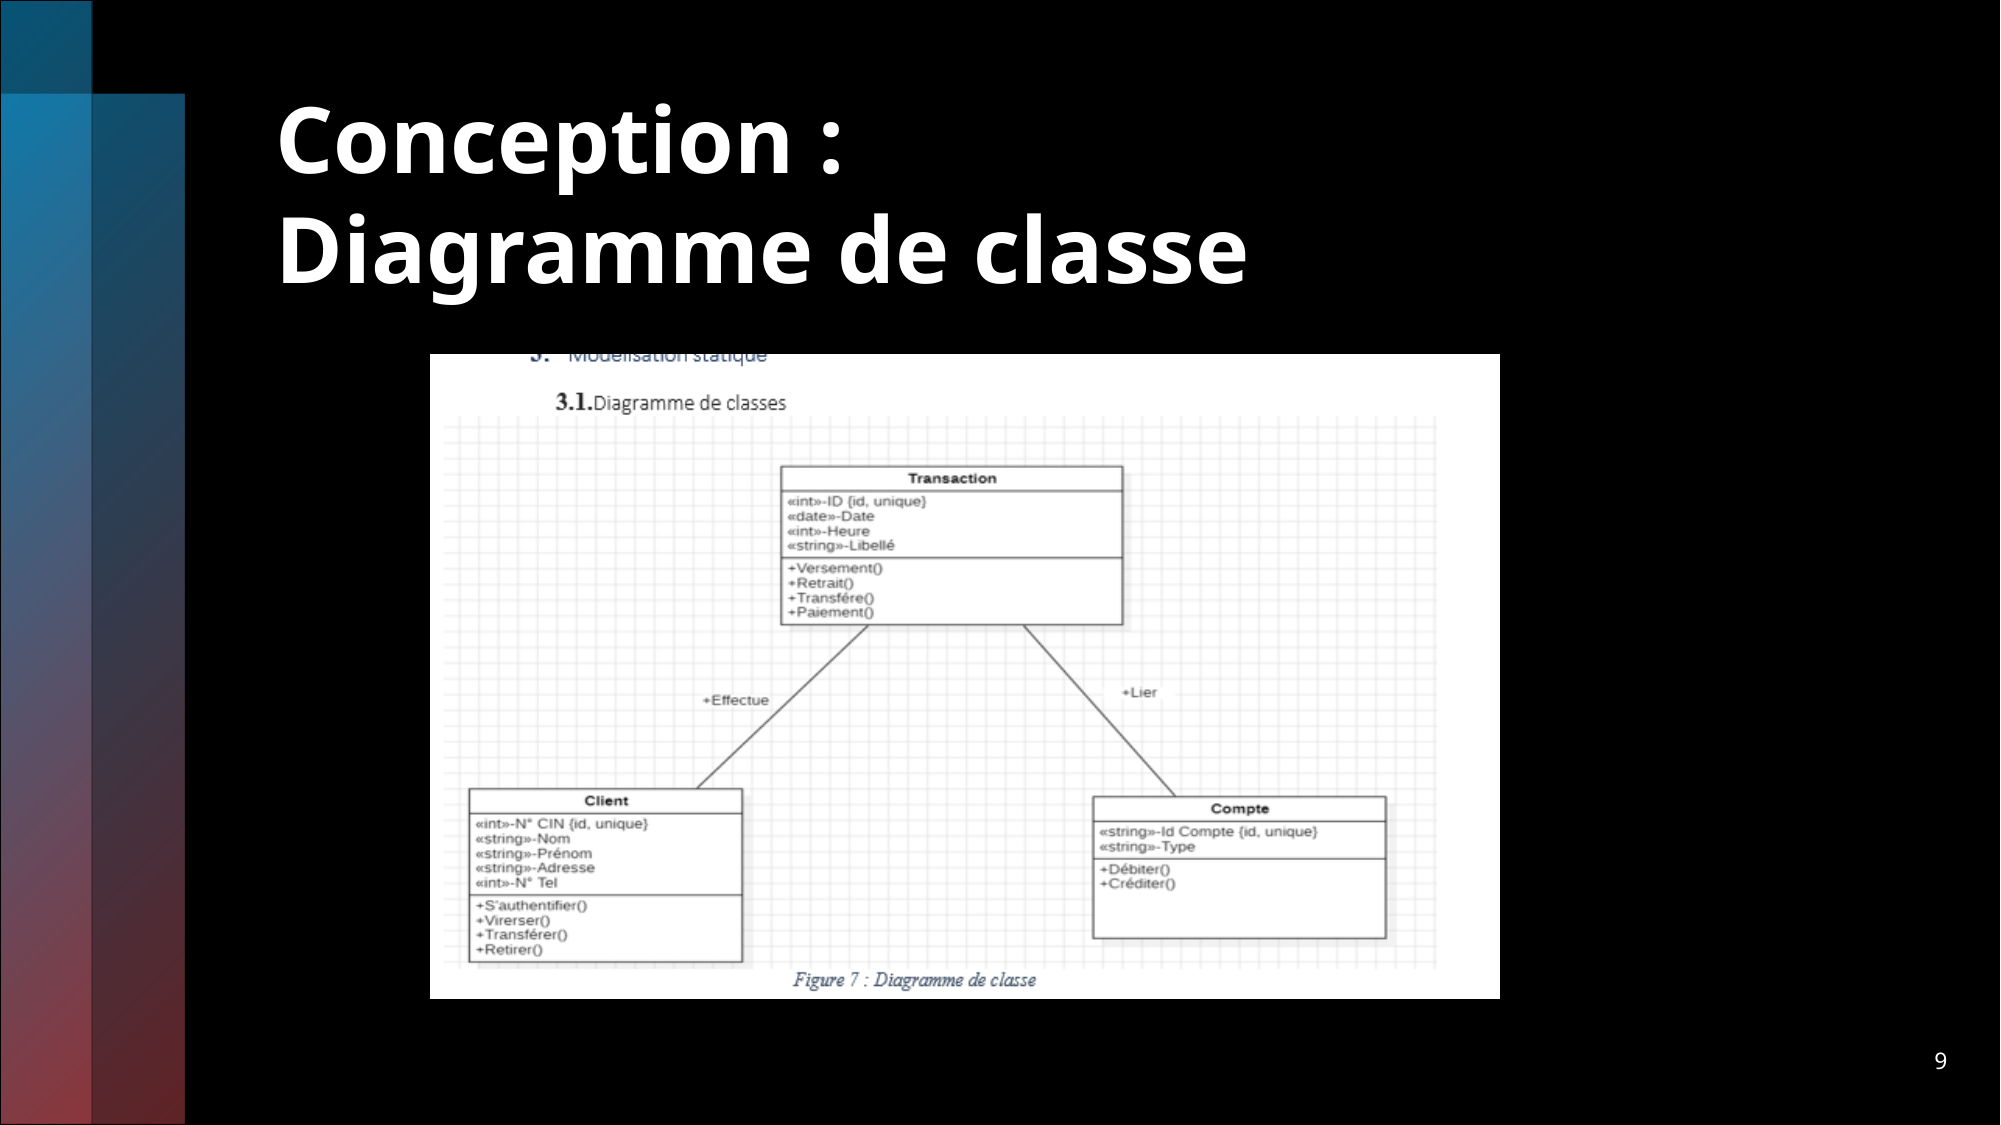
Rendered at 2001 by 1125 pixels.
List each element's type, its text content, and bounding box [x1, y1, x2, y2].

title Conception : Diagramme de classe [260, 74, 1817, 329]
slide_number 9 [1828, 1032, 1963, 1093]
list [430, 354, 1500, 999]
